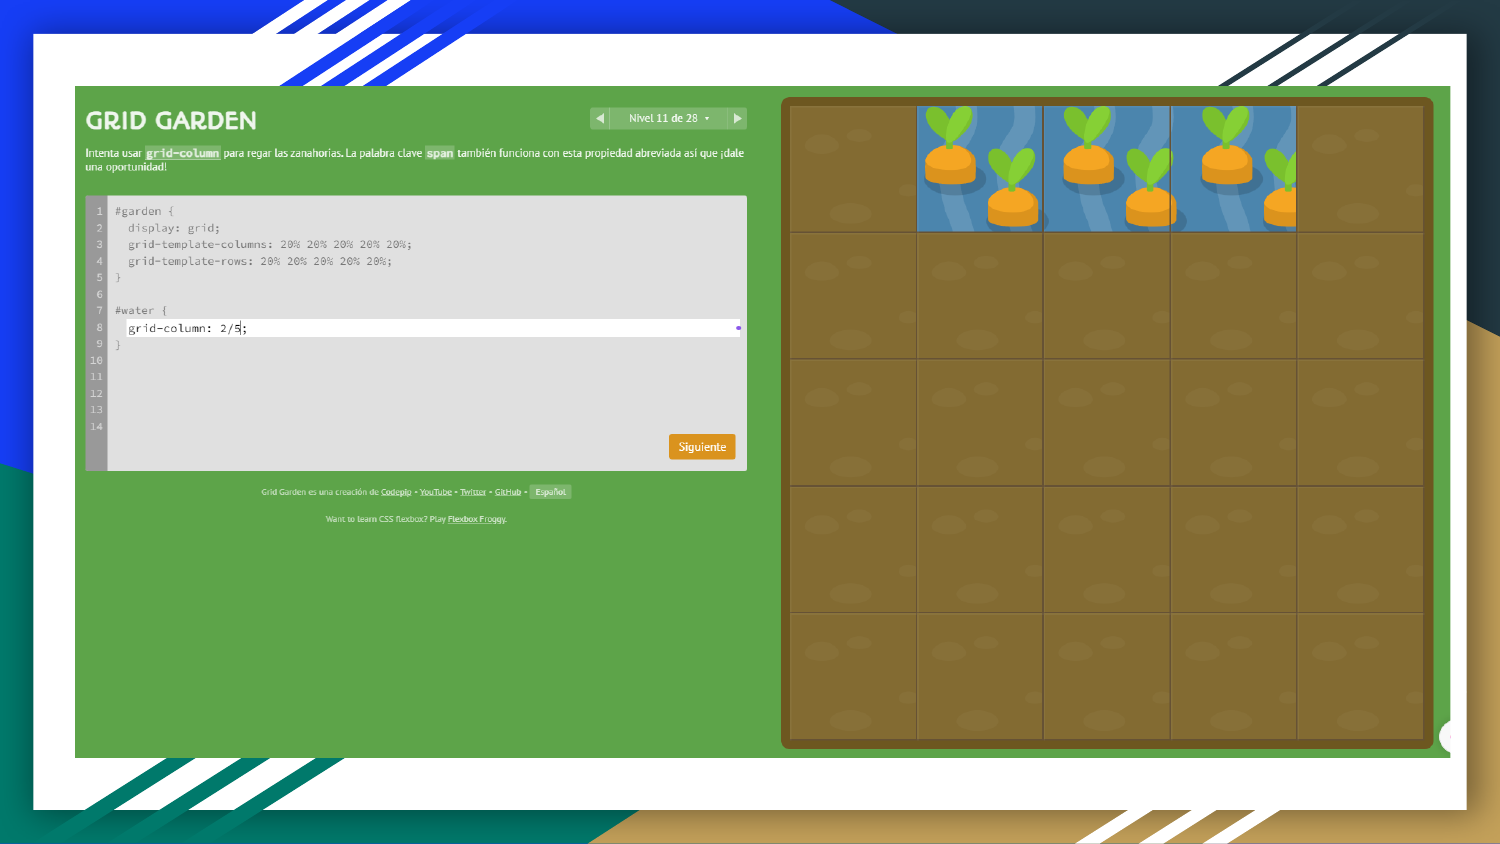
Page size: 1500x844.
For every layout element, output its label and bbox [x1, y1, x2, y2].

picture [74, 85, 1451, 758]
